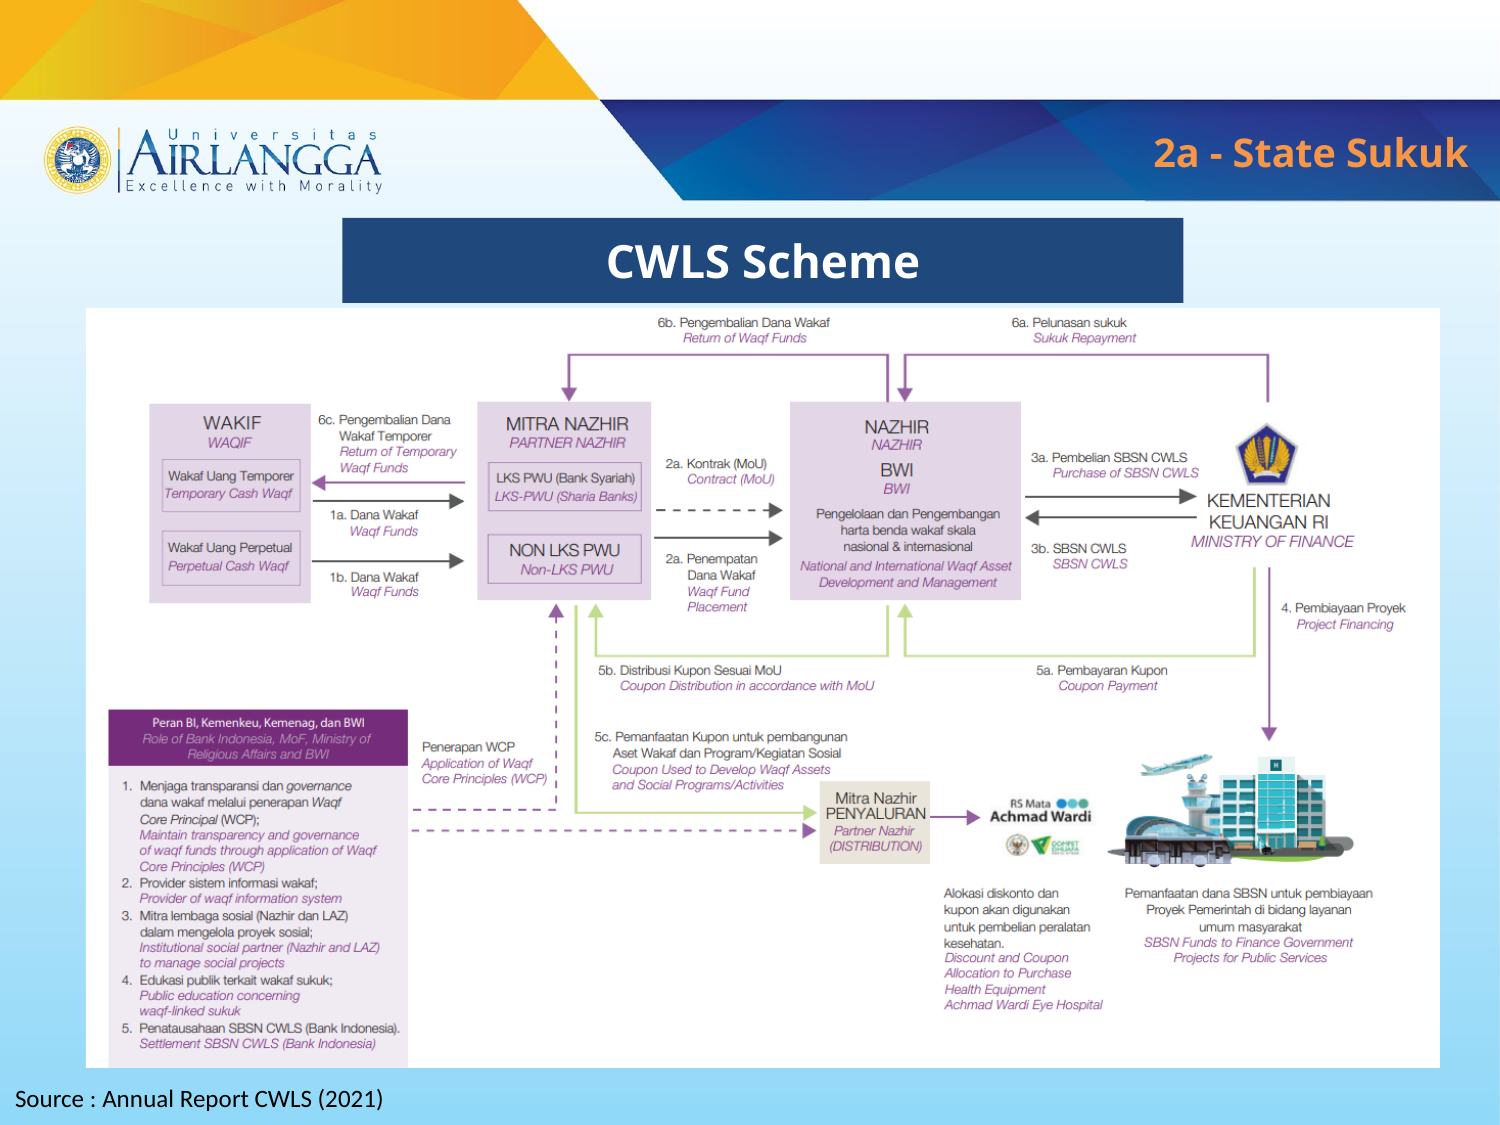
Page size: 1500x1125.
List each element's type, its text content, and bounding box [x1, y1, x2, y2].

text_box CWLS Scheme [342, 217, 1184, 303]
text_box 2a - State Sukuk [459, 112, 1485, 191]
picture [0, 0, 1500, 1125]
text_box Source : Annual Report CWLS (2021) [0, 1067, 493, 1125]
